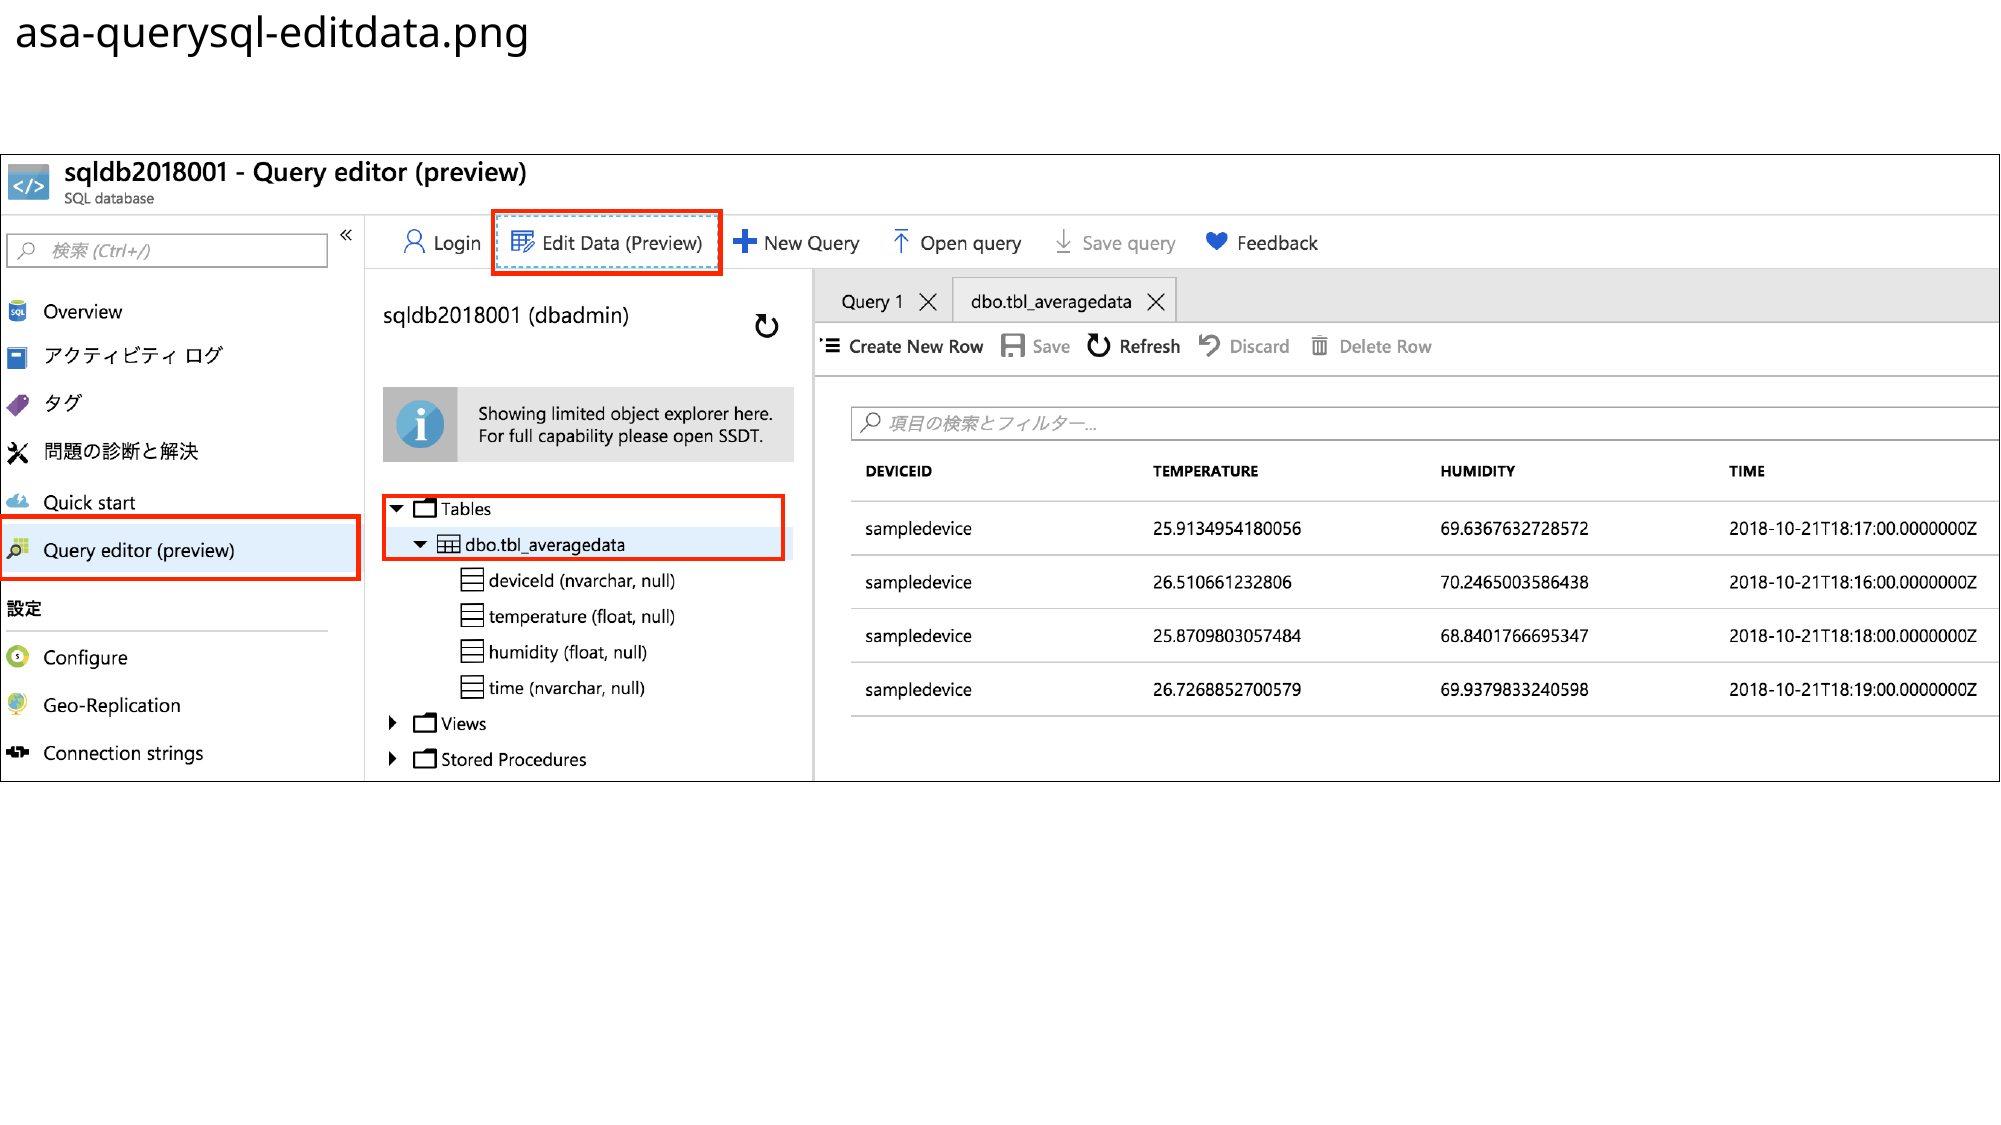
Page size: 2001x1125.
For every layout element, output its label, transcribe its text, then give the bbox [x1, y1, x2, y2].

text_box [0, 154, 2000, 782]
title asa-querysql-editdata.png [0, 0, 2000, 68]
